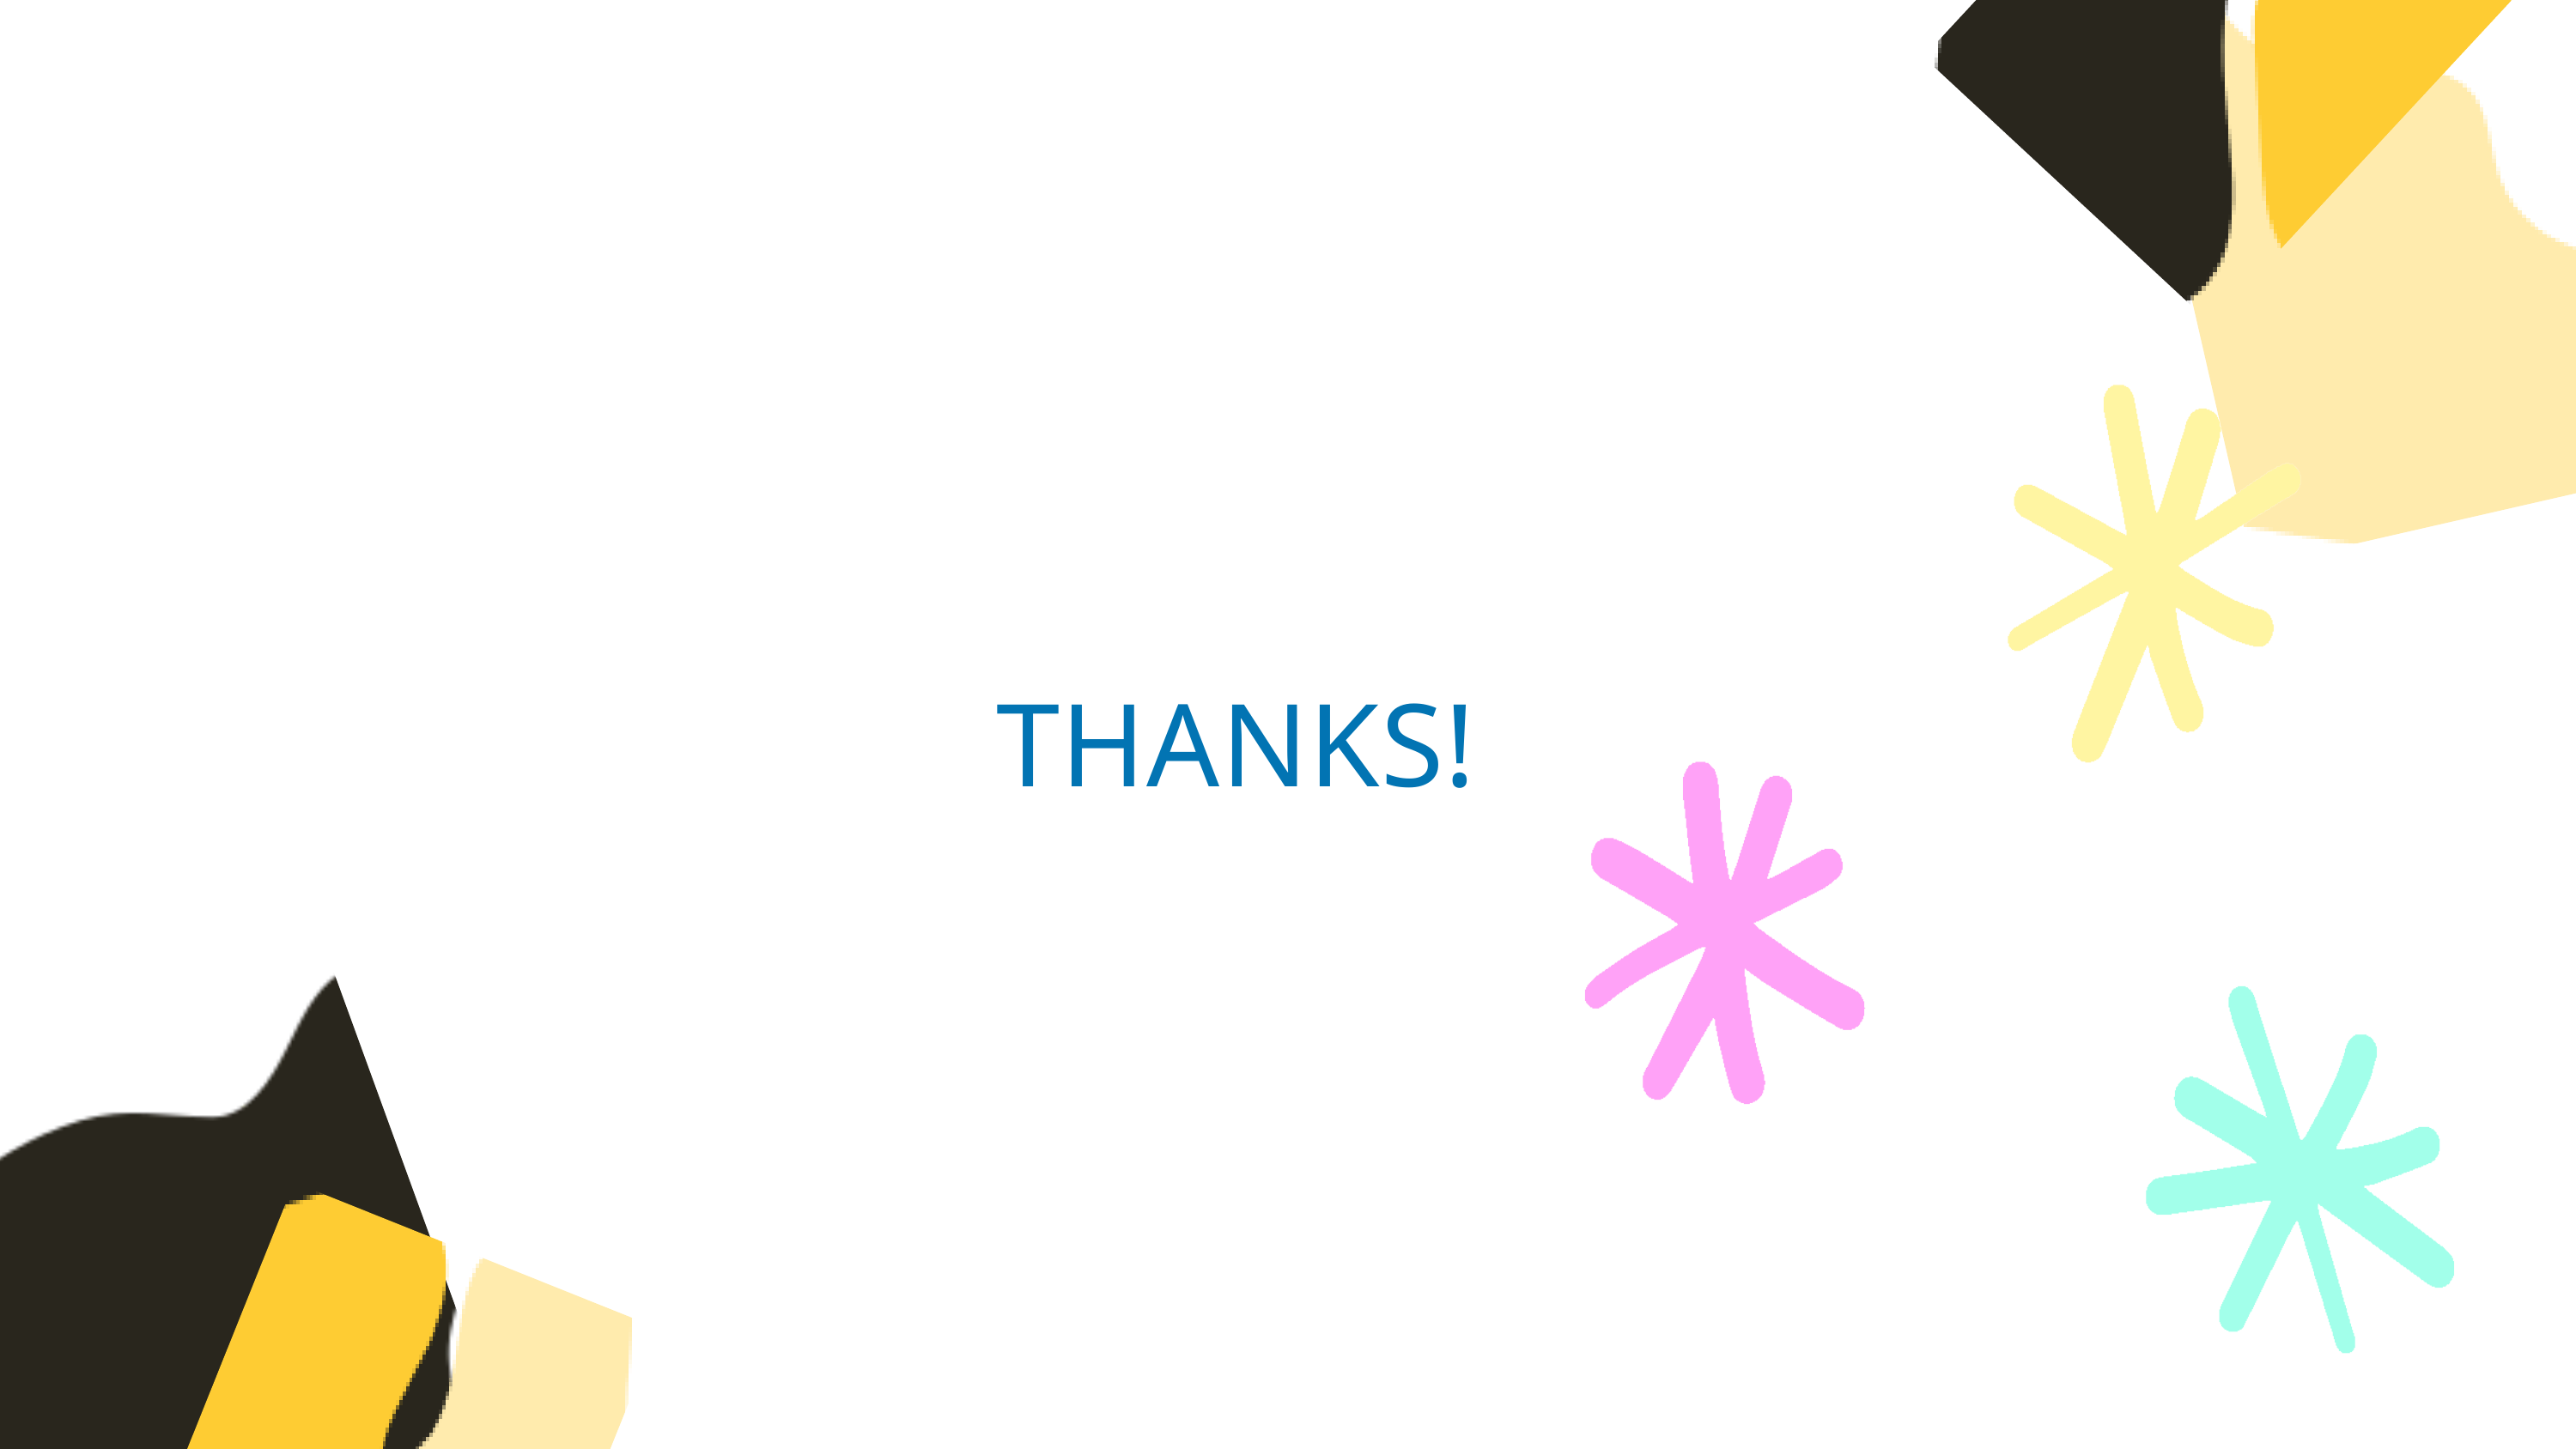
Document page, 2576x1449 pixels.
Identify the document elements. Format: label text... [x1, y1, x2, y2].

text_box [187, 1182, 659, 1449]
text_box [1923, 0, 2512, 288]
text_box [0, 958, 430, 1449]
text_box [2246, 0, 2576, 288]
picture [1462, 289, 2576, 1449]
text_box THANKS! [996, 695, 1458, 810]
